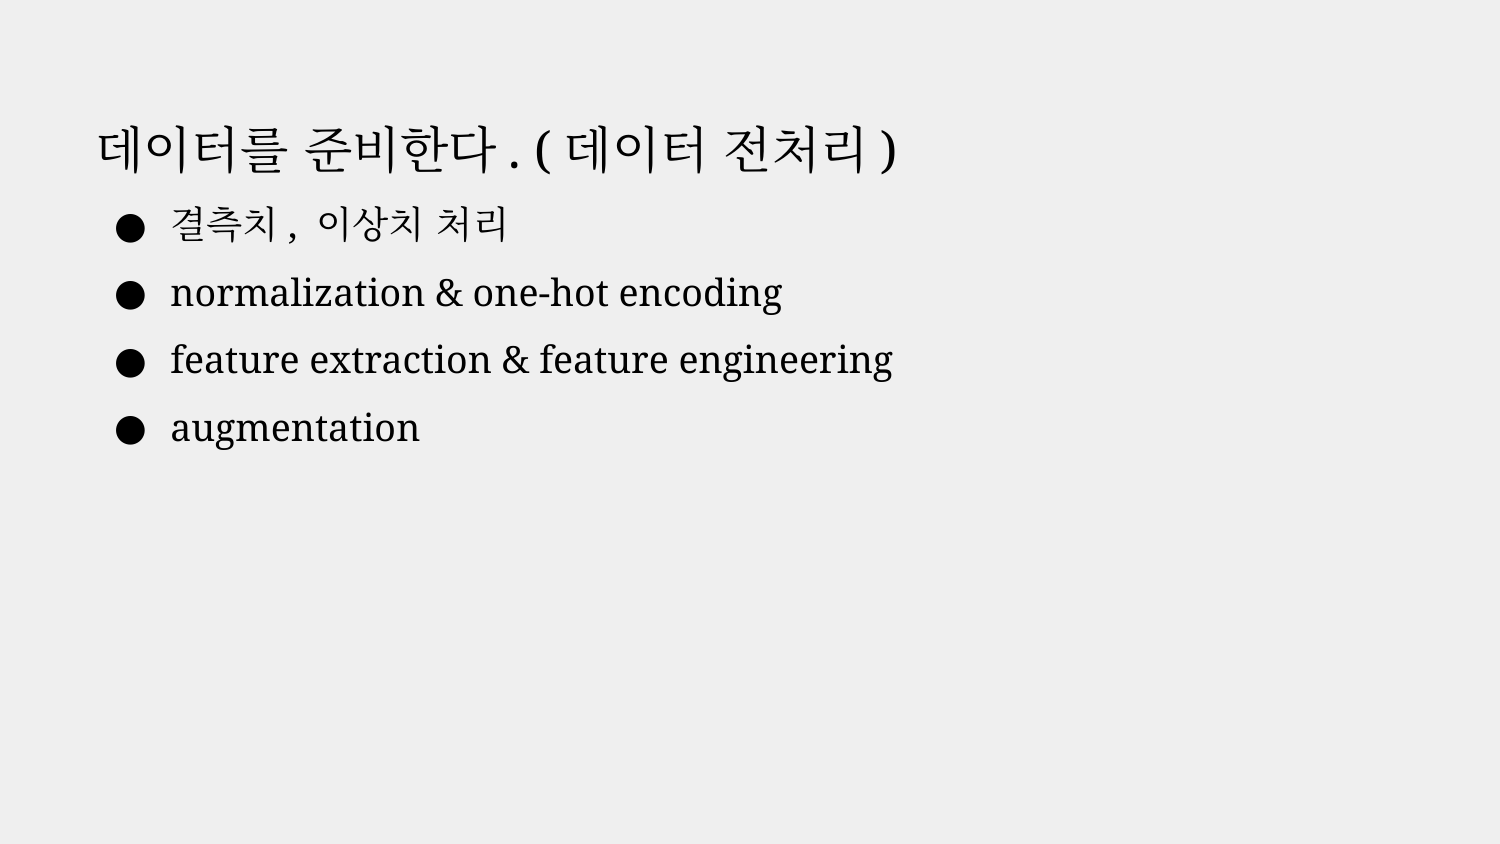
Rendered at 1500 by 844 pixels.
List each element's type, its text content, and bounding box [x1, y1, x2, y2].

title 데이터를 준비한다. (데이터 전처리) 결측치, 이상치 처리 normalization & one-hot encoding feature extraction & feature engineering augmentation [80, 73, 1125, 633]
